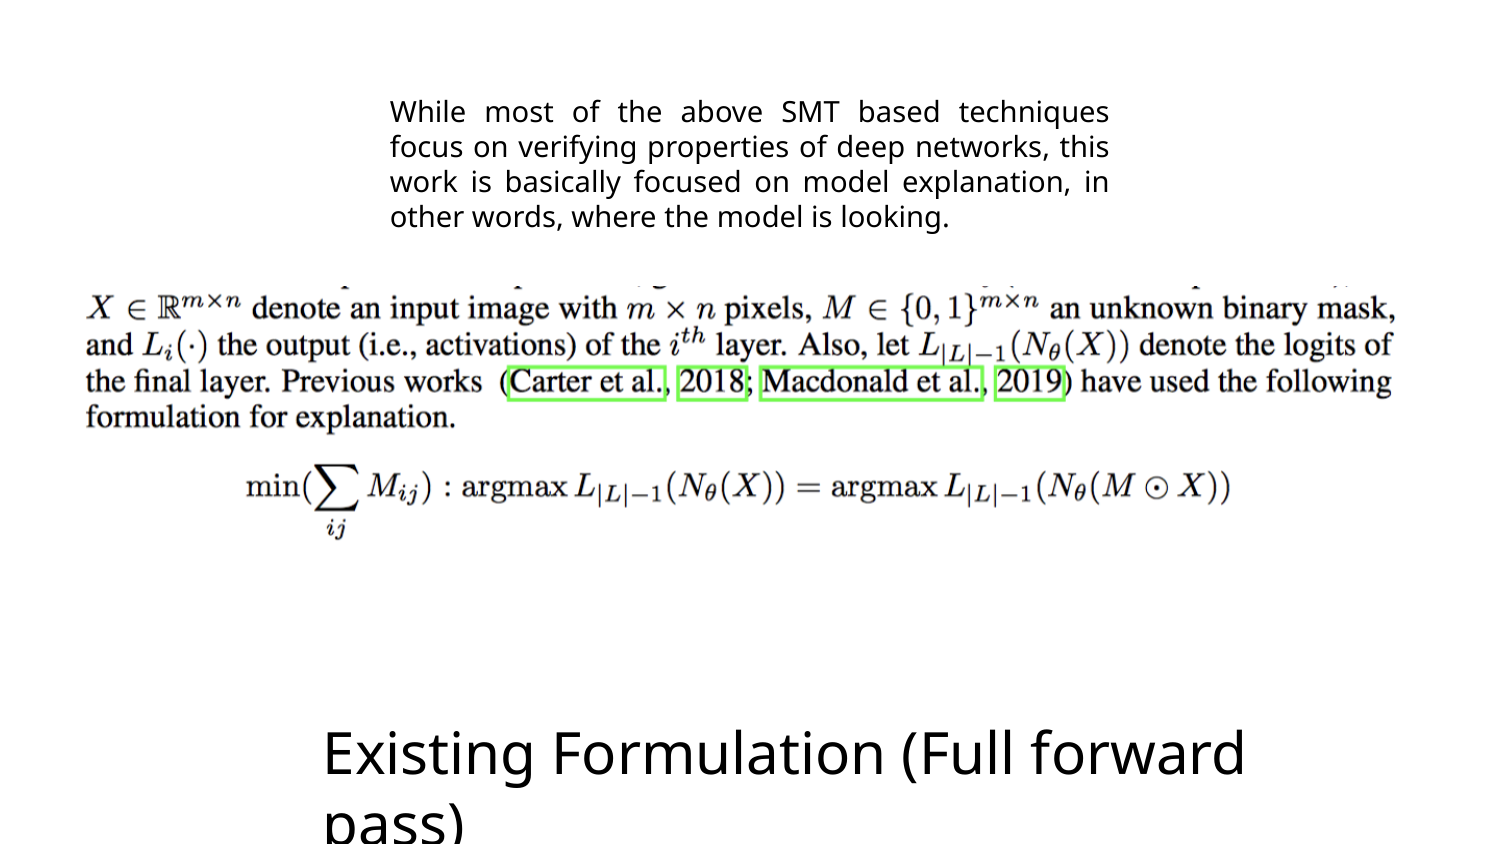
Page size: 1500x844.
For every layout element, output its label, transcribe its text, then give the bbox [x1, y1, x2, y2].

text_box Existing Formulation (Full forward pass) [307, 709, 1412, 844]
picture [56, 286, 1443, 558]
text_box While most of the above SMT based techniques focus on verifying properties of deep networks, this work is basically focused on model explanation, in other words, where the model is looking. [374, 85, 1125, 241]
